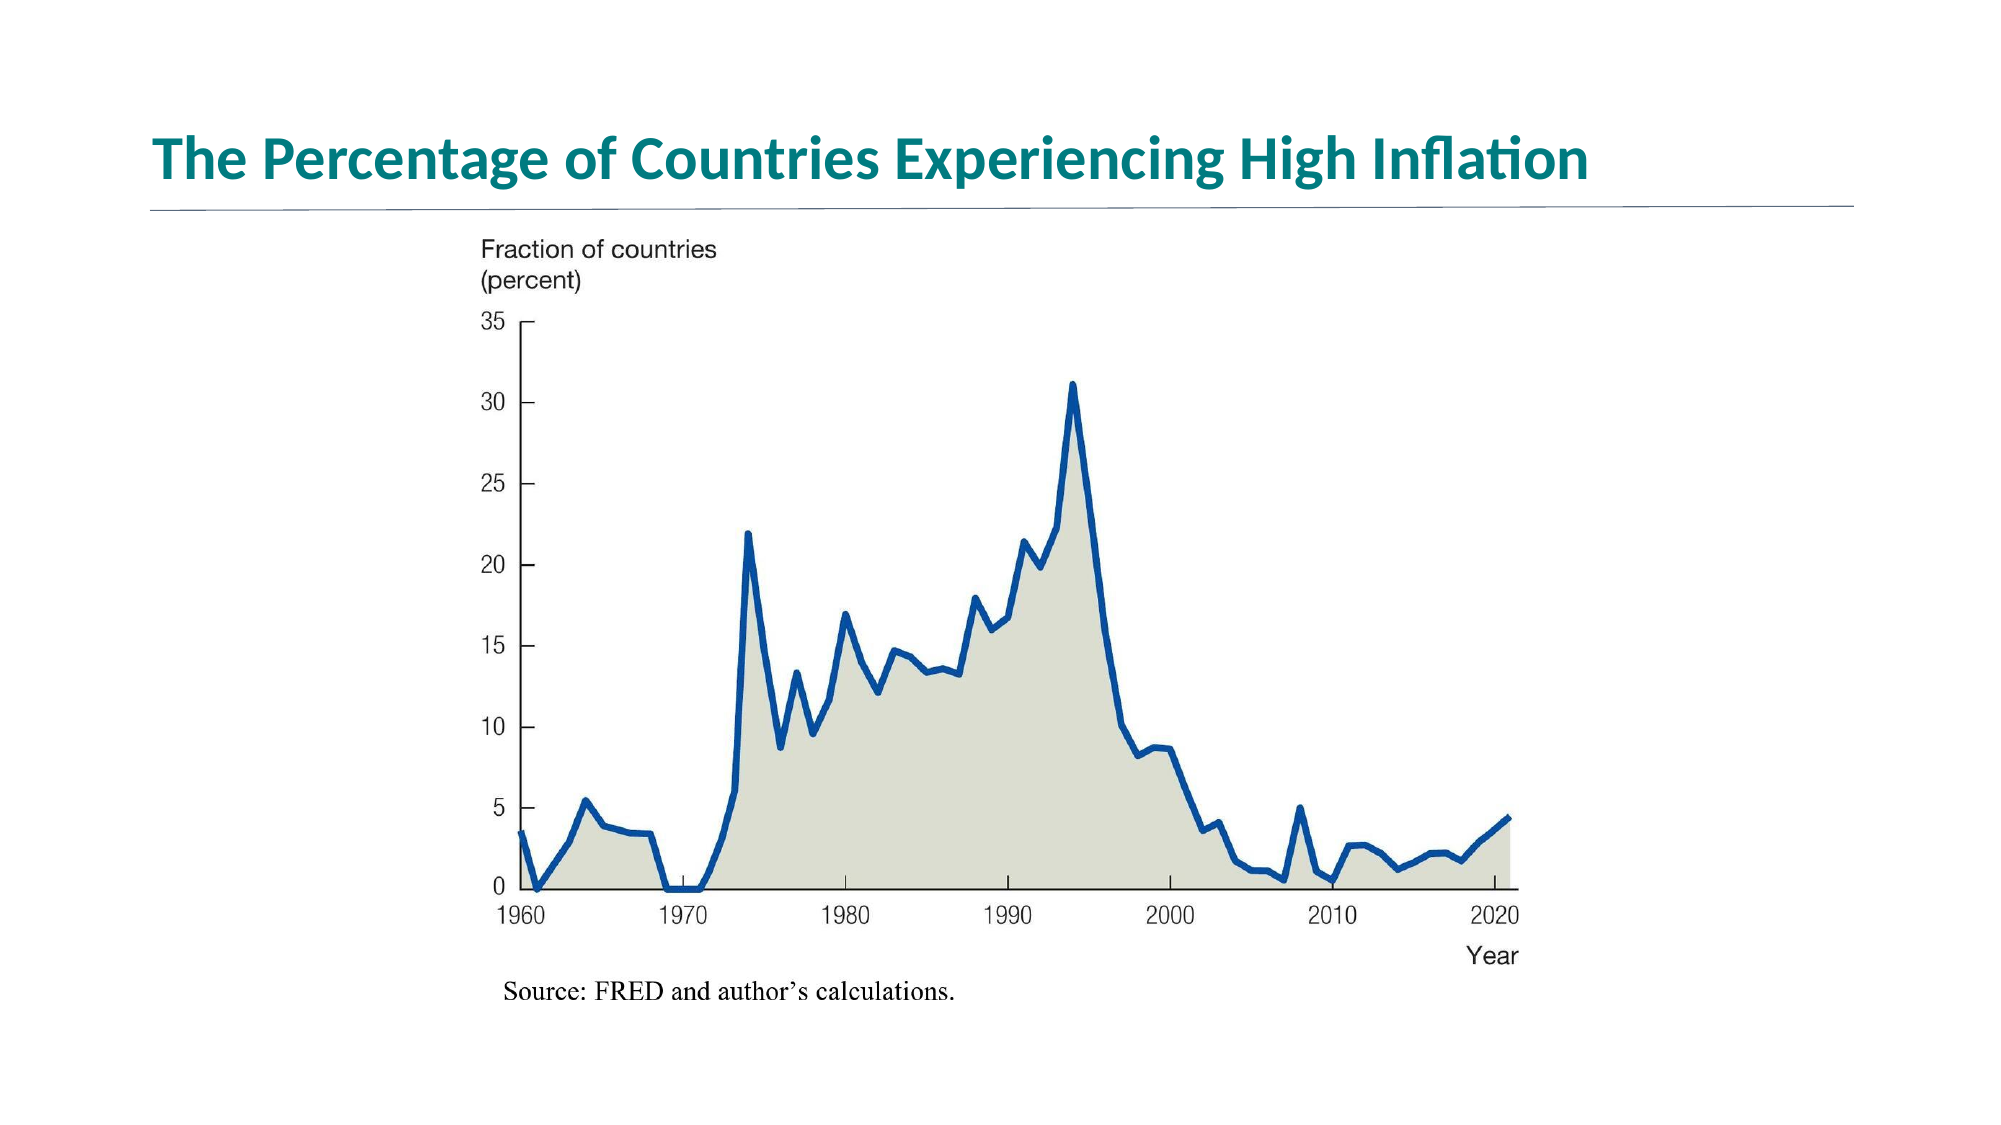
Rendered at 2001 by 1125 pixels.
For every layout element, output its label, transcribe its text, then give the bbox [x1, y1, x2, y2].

title The Percentage of Countries Experiencing High Inflation [137, 107, 1863, 211]
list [481, 239, 1519, 1020]
